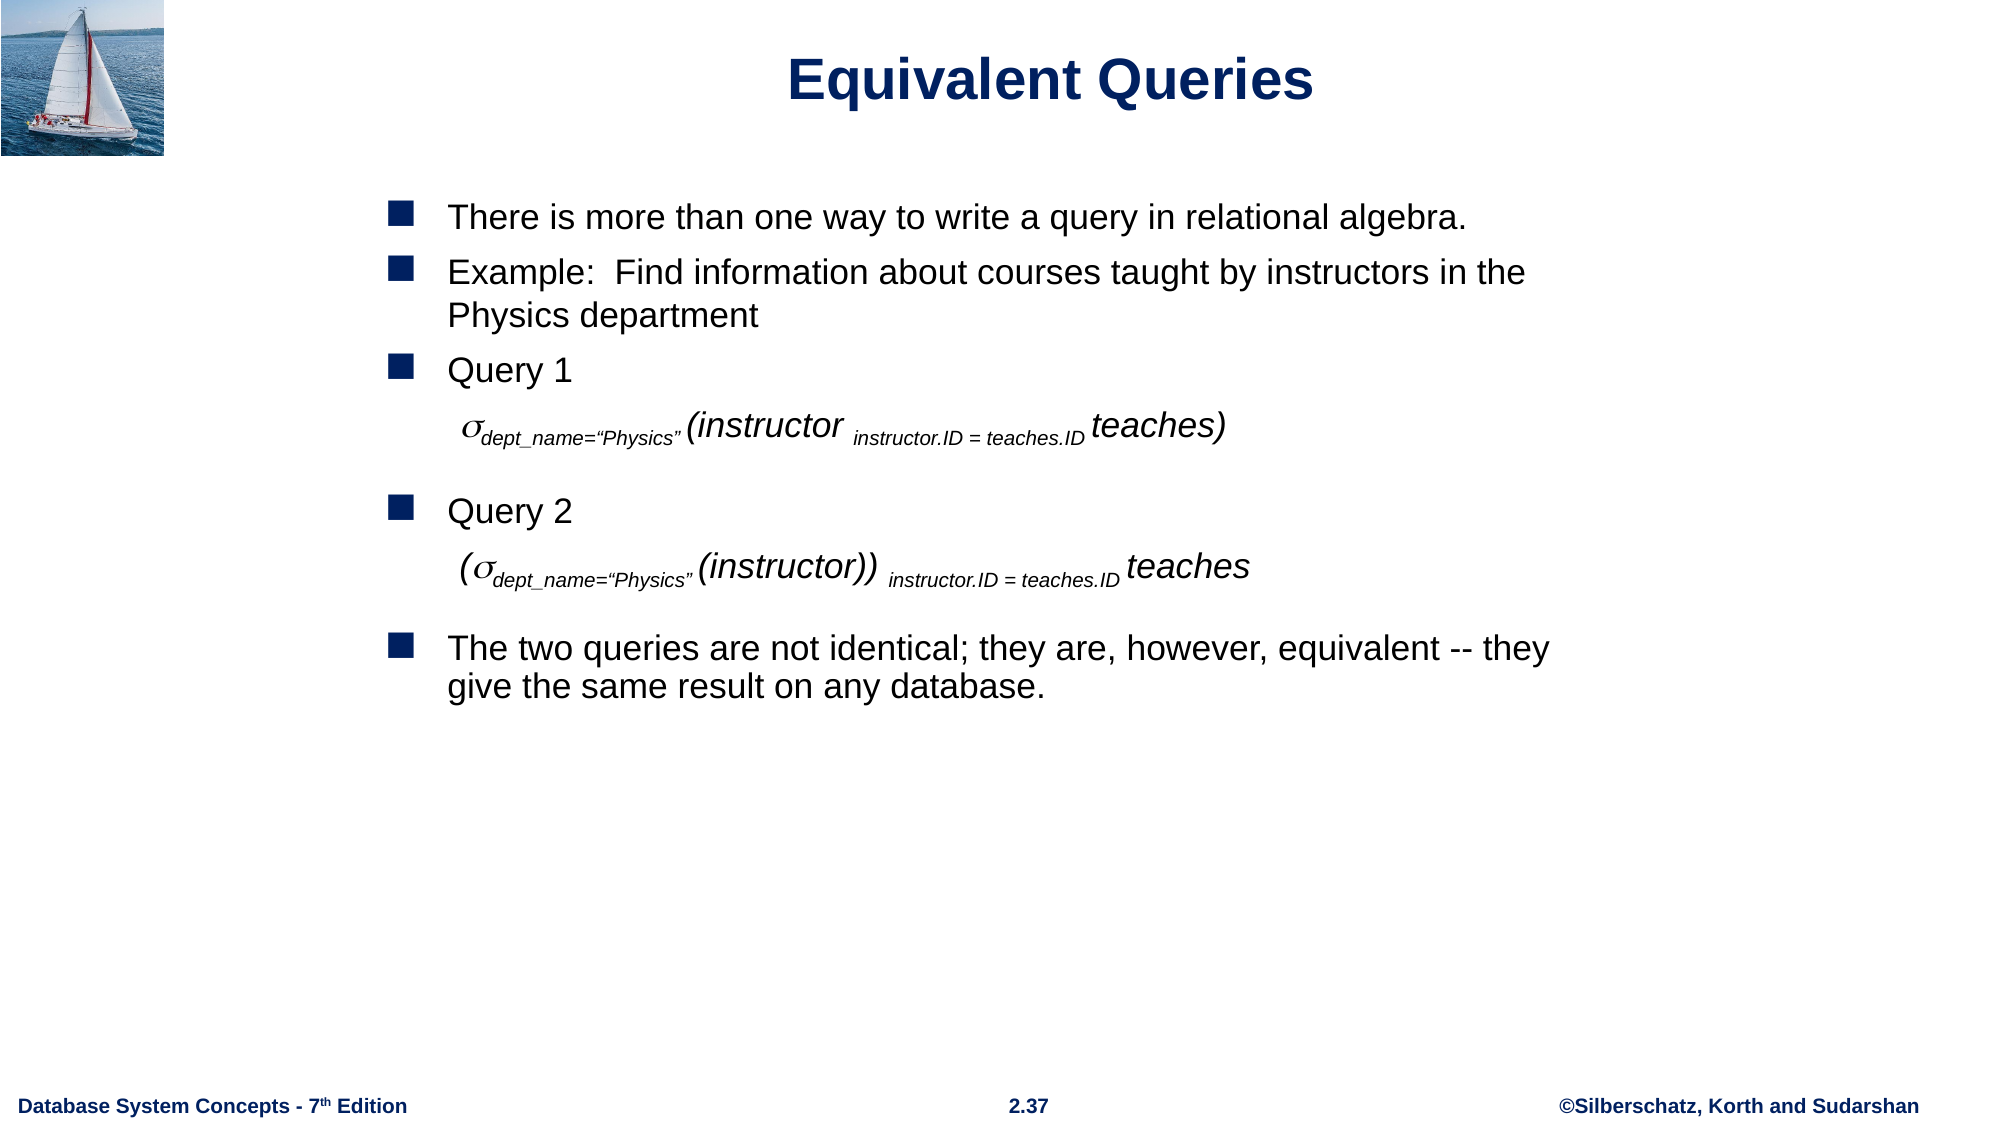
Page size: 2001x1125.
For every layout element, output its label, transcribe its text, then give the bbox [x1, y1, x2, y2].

title Equivalent Queries [167, 18, 1935, 120]
picture [1, 0, 164, 156]
